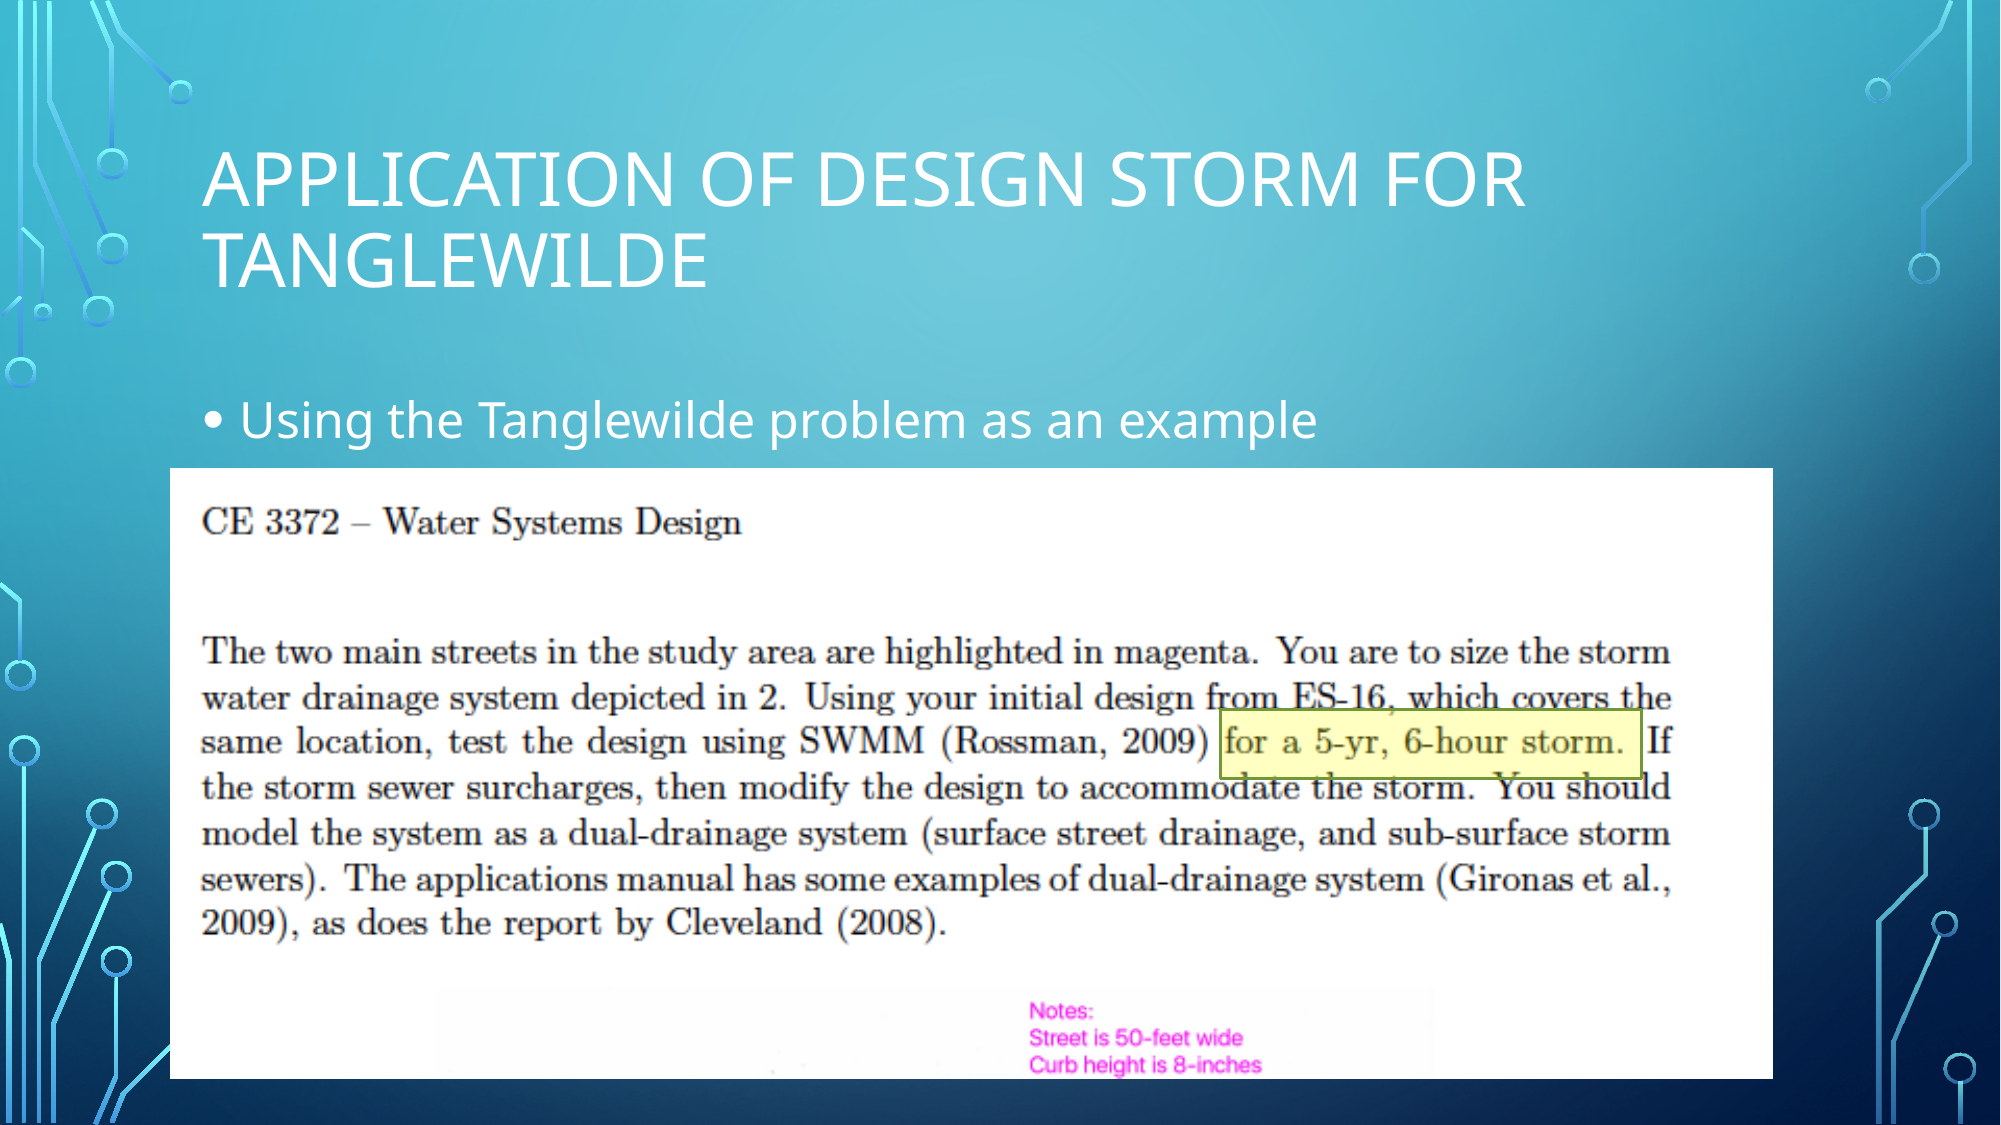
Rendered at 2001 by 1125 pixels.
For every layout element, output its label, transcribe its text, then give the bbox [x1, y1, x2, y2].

picture [170, 467, 1773, 1079]
list Using the Tanglewilde problem as an example [187, 369, 1813, 950]
title Application of design storm for tanglewilde [187, 101, 1813, 344]
